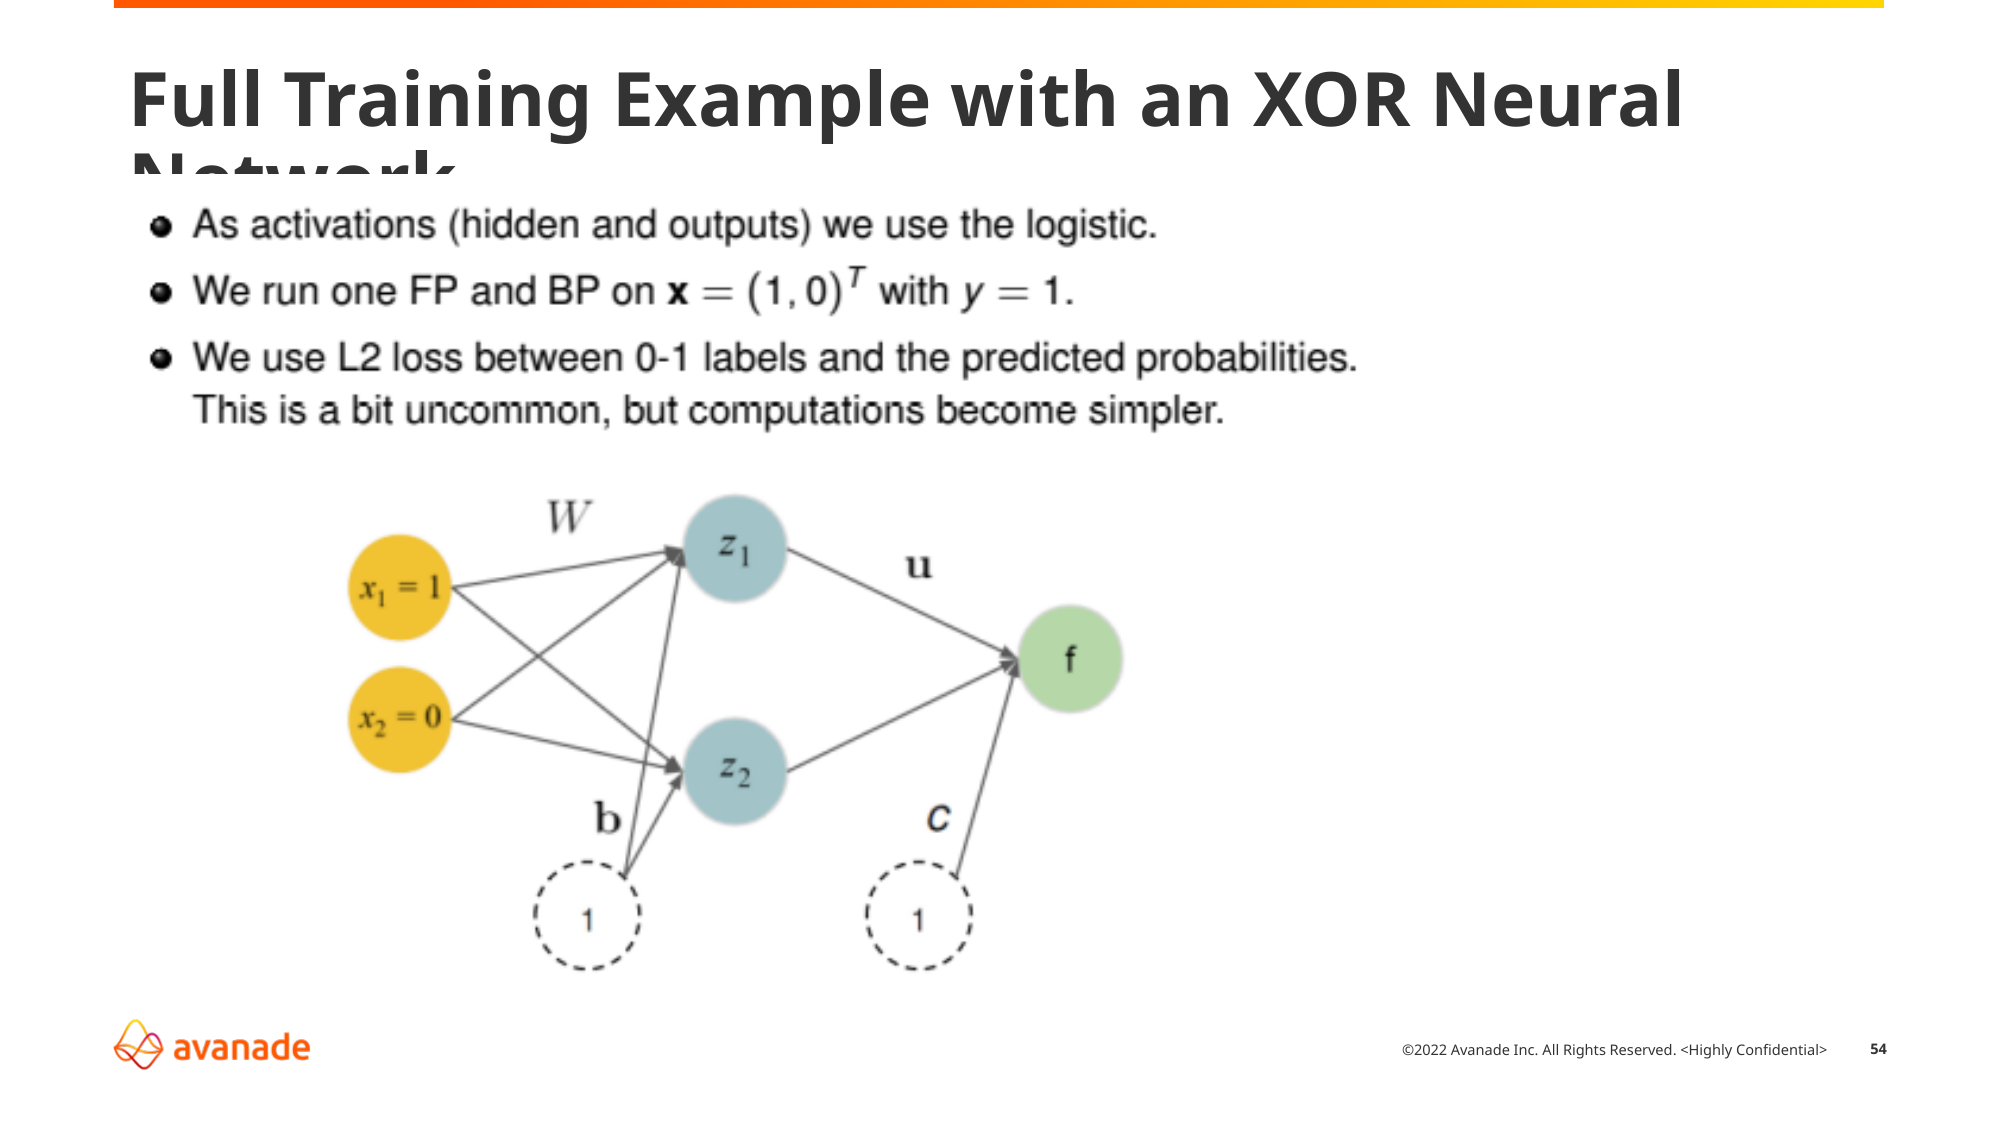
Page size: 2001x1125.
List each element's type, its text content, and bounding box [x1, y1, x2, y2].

title Full Training Example with an XOR Neural Network [113, 54, 1883, 219]
picture [93, 999, 339, 1090]
picture [113, 174, 1380, 997]
